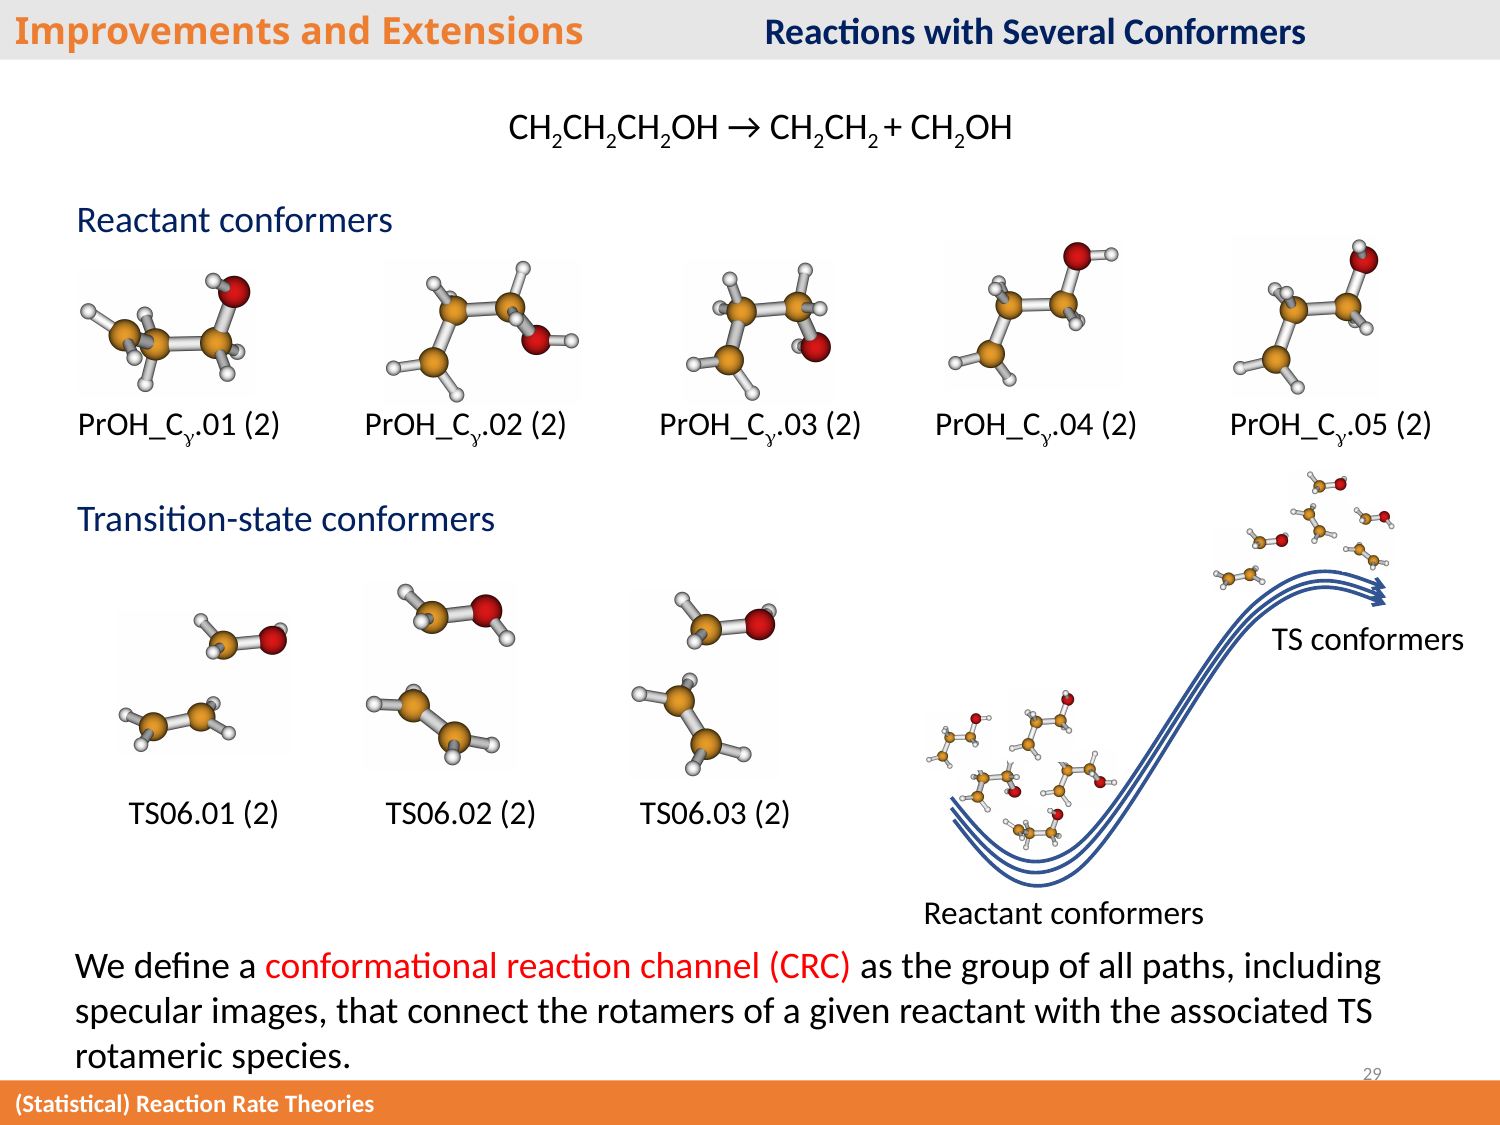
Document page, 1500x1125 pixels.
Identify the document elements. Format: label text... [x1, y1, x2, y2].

text_box PrOH_C.02 (2) [349, 394, 604, 455]
text_box TS06.01 (2) [113, 783, 329, 839]
picture [925, 712, 993, 770]
picture [683, 259, 835, 405]
text_box Improvements and Extensions Reactions with Several Conformers [0, 0, 1500, 60]
text_box PrOH_C.04 (2) [920, 394, 1175, 455]
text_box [951, 572, 1387, 886]
text_box (Statistical) Reaction Rate Theories [0, 1080, 1500, 1125]
text_box PrOH_C.03 (2) [644, 394, 899, 455]
text_box TS06.03 (2) [625, 783, 840, 839]
picture [945, 239, 1122, 390]
text_box Reactant conformers [61, 187, 409, 248]
picture [1231, 235, 1380, 398]
picture [628, 588, 779, 779]
text_box Reactant conformers [908, 883, 1220, 933]
picture [383, 259, 581, 405]
picture [116, 610, 291, 756]
picture [1008, 688, 1075, 762]
picture [78, 268, 255, 397]
text_box TS conformers [1387, 609, 1480, 665]
text_box CH2CH2CH2OH → CH2CH2 + CH2OH [54, 94, 1476, 161]
text_box PrOH_C.05 (2) [1215, 394, 1470, 455]
picture [363, 580, 517, 770]
text_box TS06.02 (2) [370, 783, 586, 839]
slide_number 29 [1059, 1042, 1397, 1080]
text_box PrOH_C.01 (2) [63, 394, 318, 455]
text_box We define a conformational reaction channel (CRC) as the group of all paths, including specular images, that connect the rotamers of a given reactant with the associated TS rotameric species. [60, 933, 1500, 1080]
picture [1212, 470, 1395, 572]
text_box Transition-state conformers [62, 486, 511, 547]
